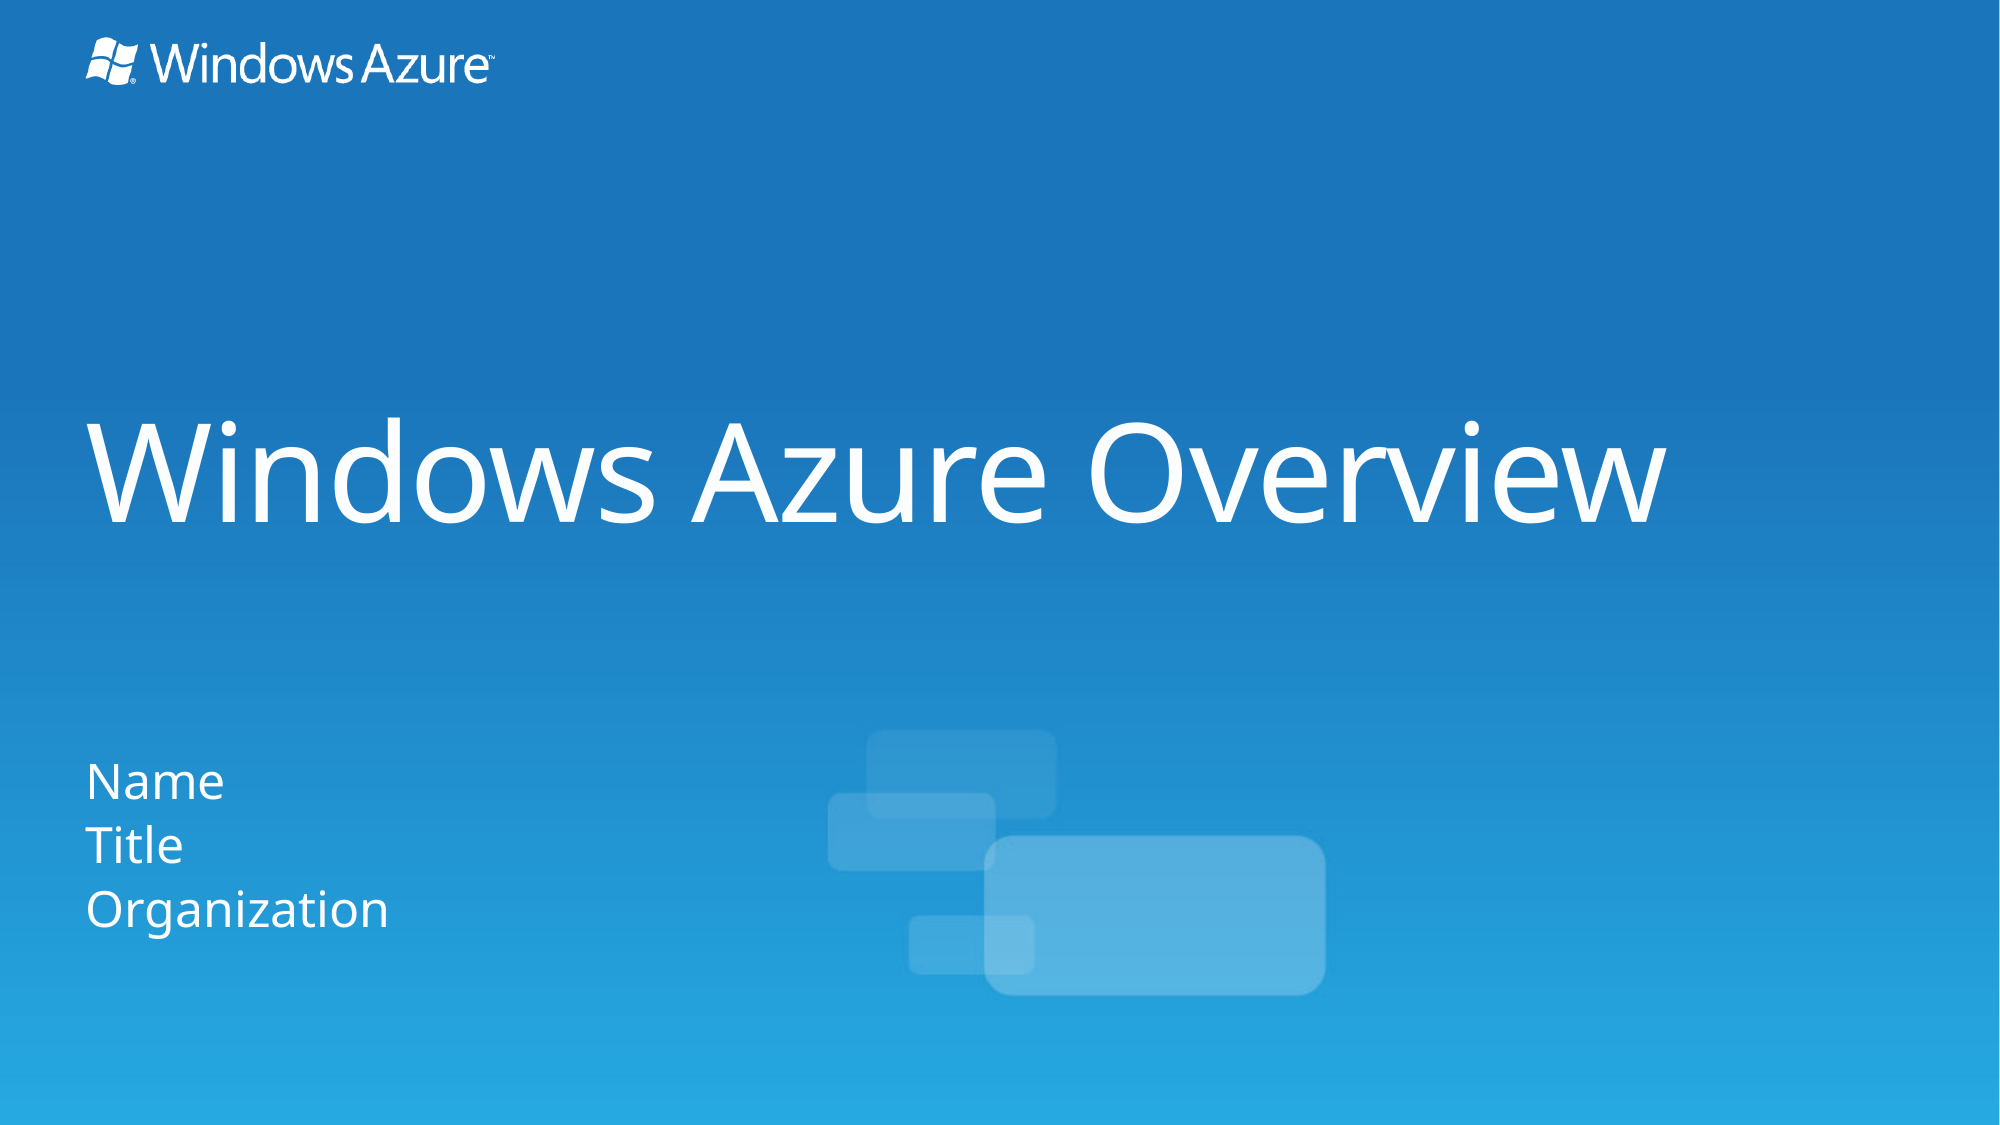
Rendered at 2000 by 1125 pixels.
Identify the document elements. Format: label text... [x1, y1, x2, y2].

list Name Title Organization [85, 756, 980, 945]
title Windows Azure Overview [85, 366, 1780, 590]
picture [0, 0, 2000, 1125]
